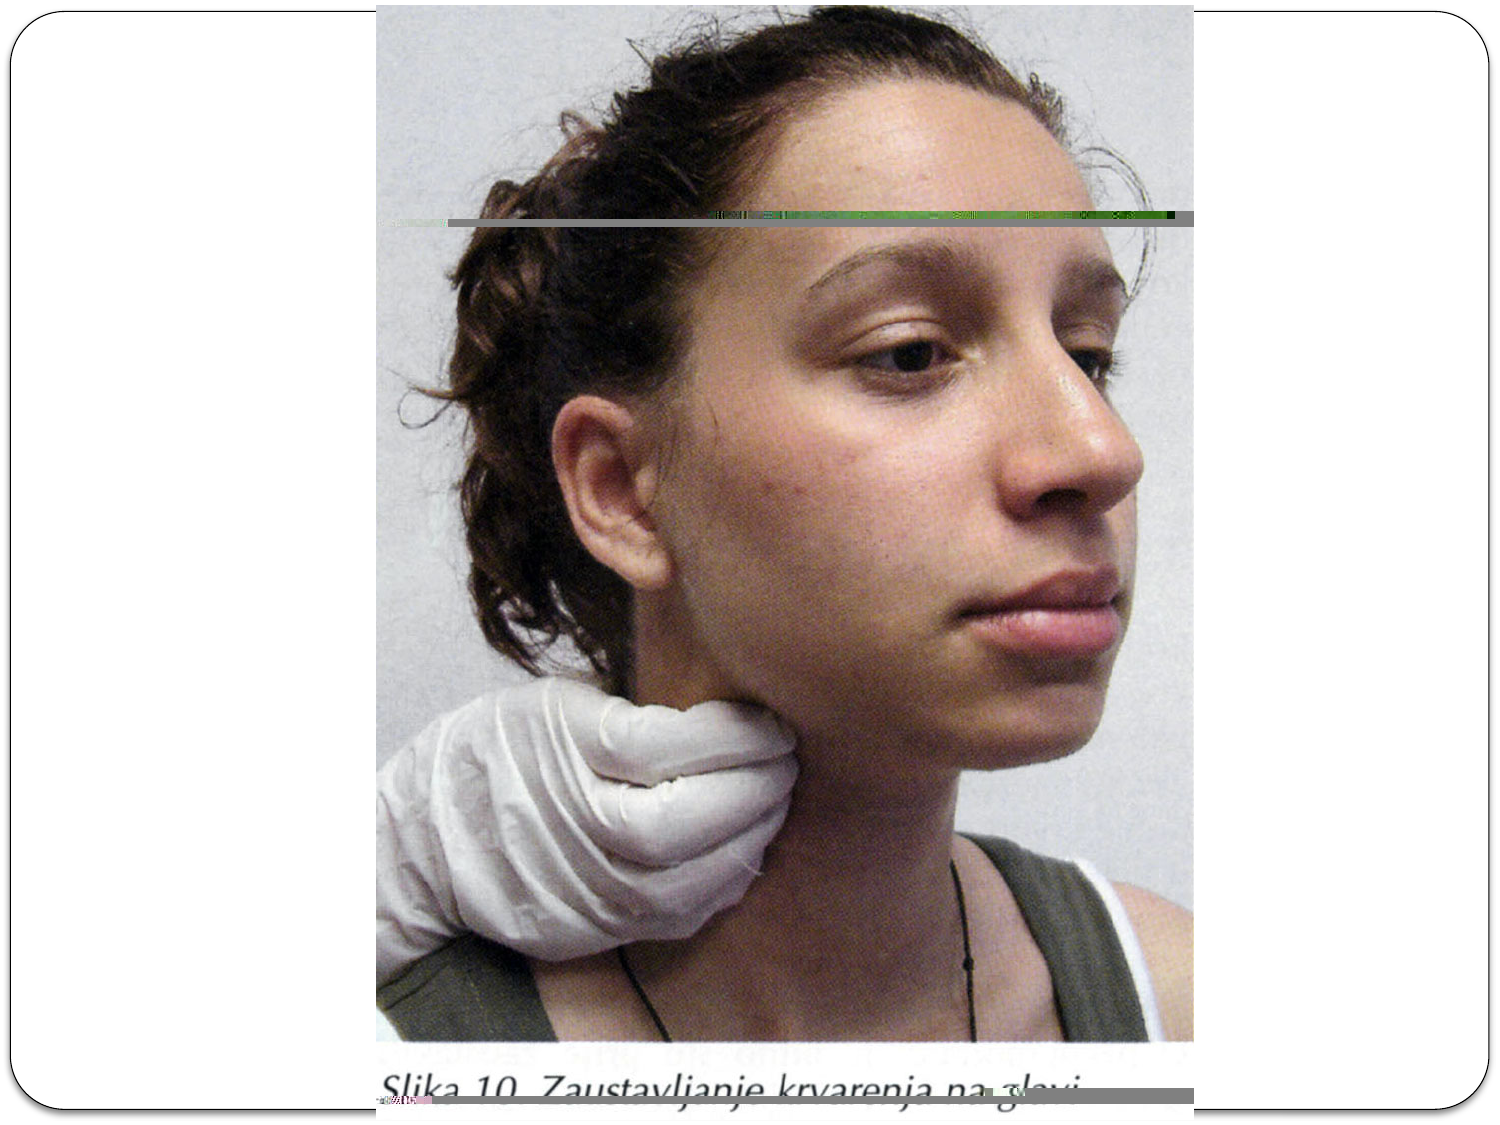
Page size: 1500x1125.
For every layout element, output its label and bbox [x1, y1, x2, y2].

picture [375, 5, 1194, 1120]
